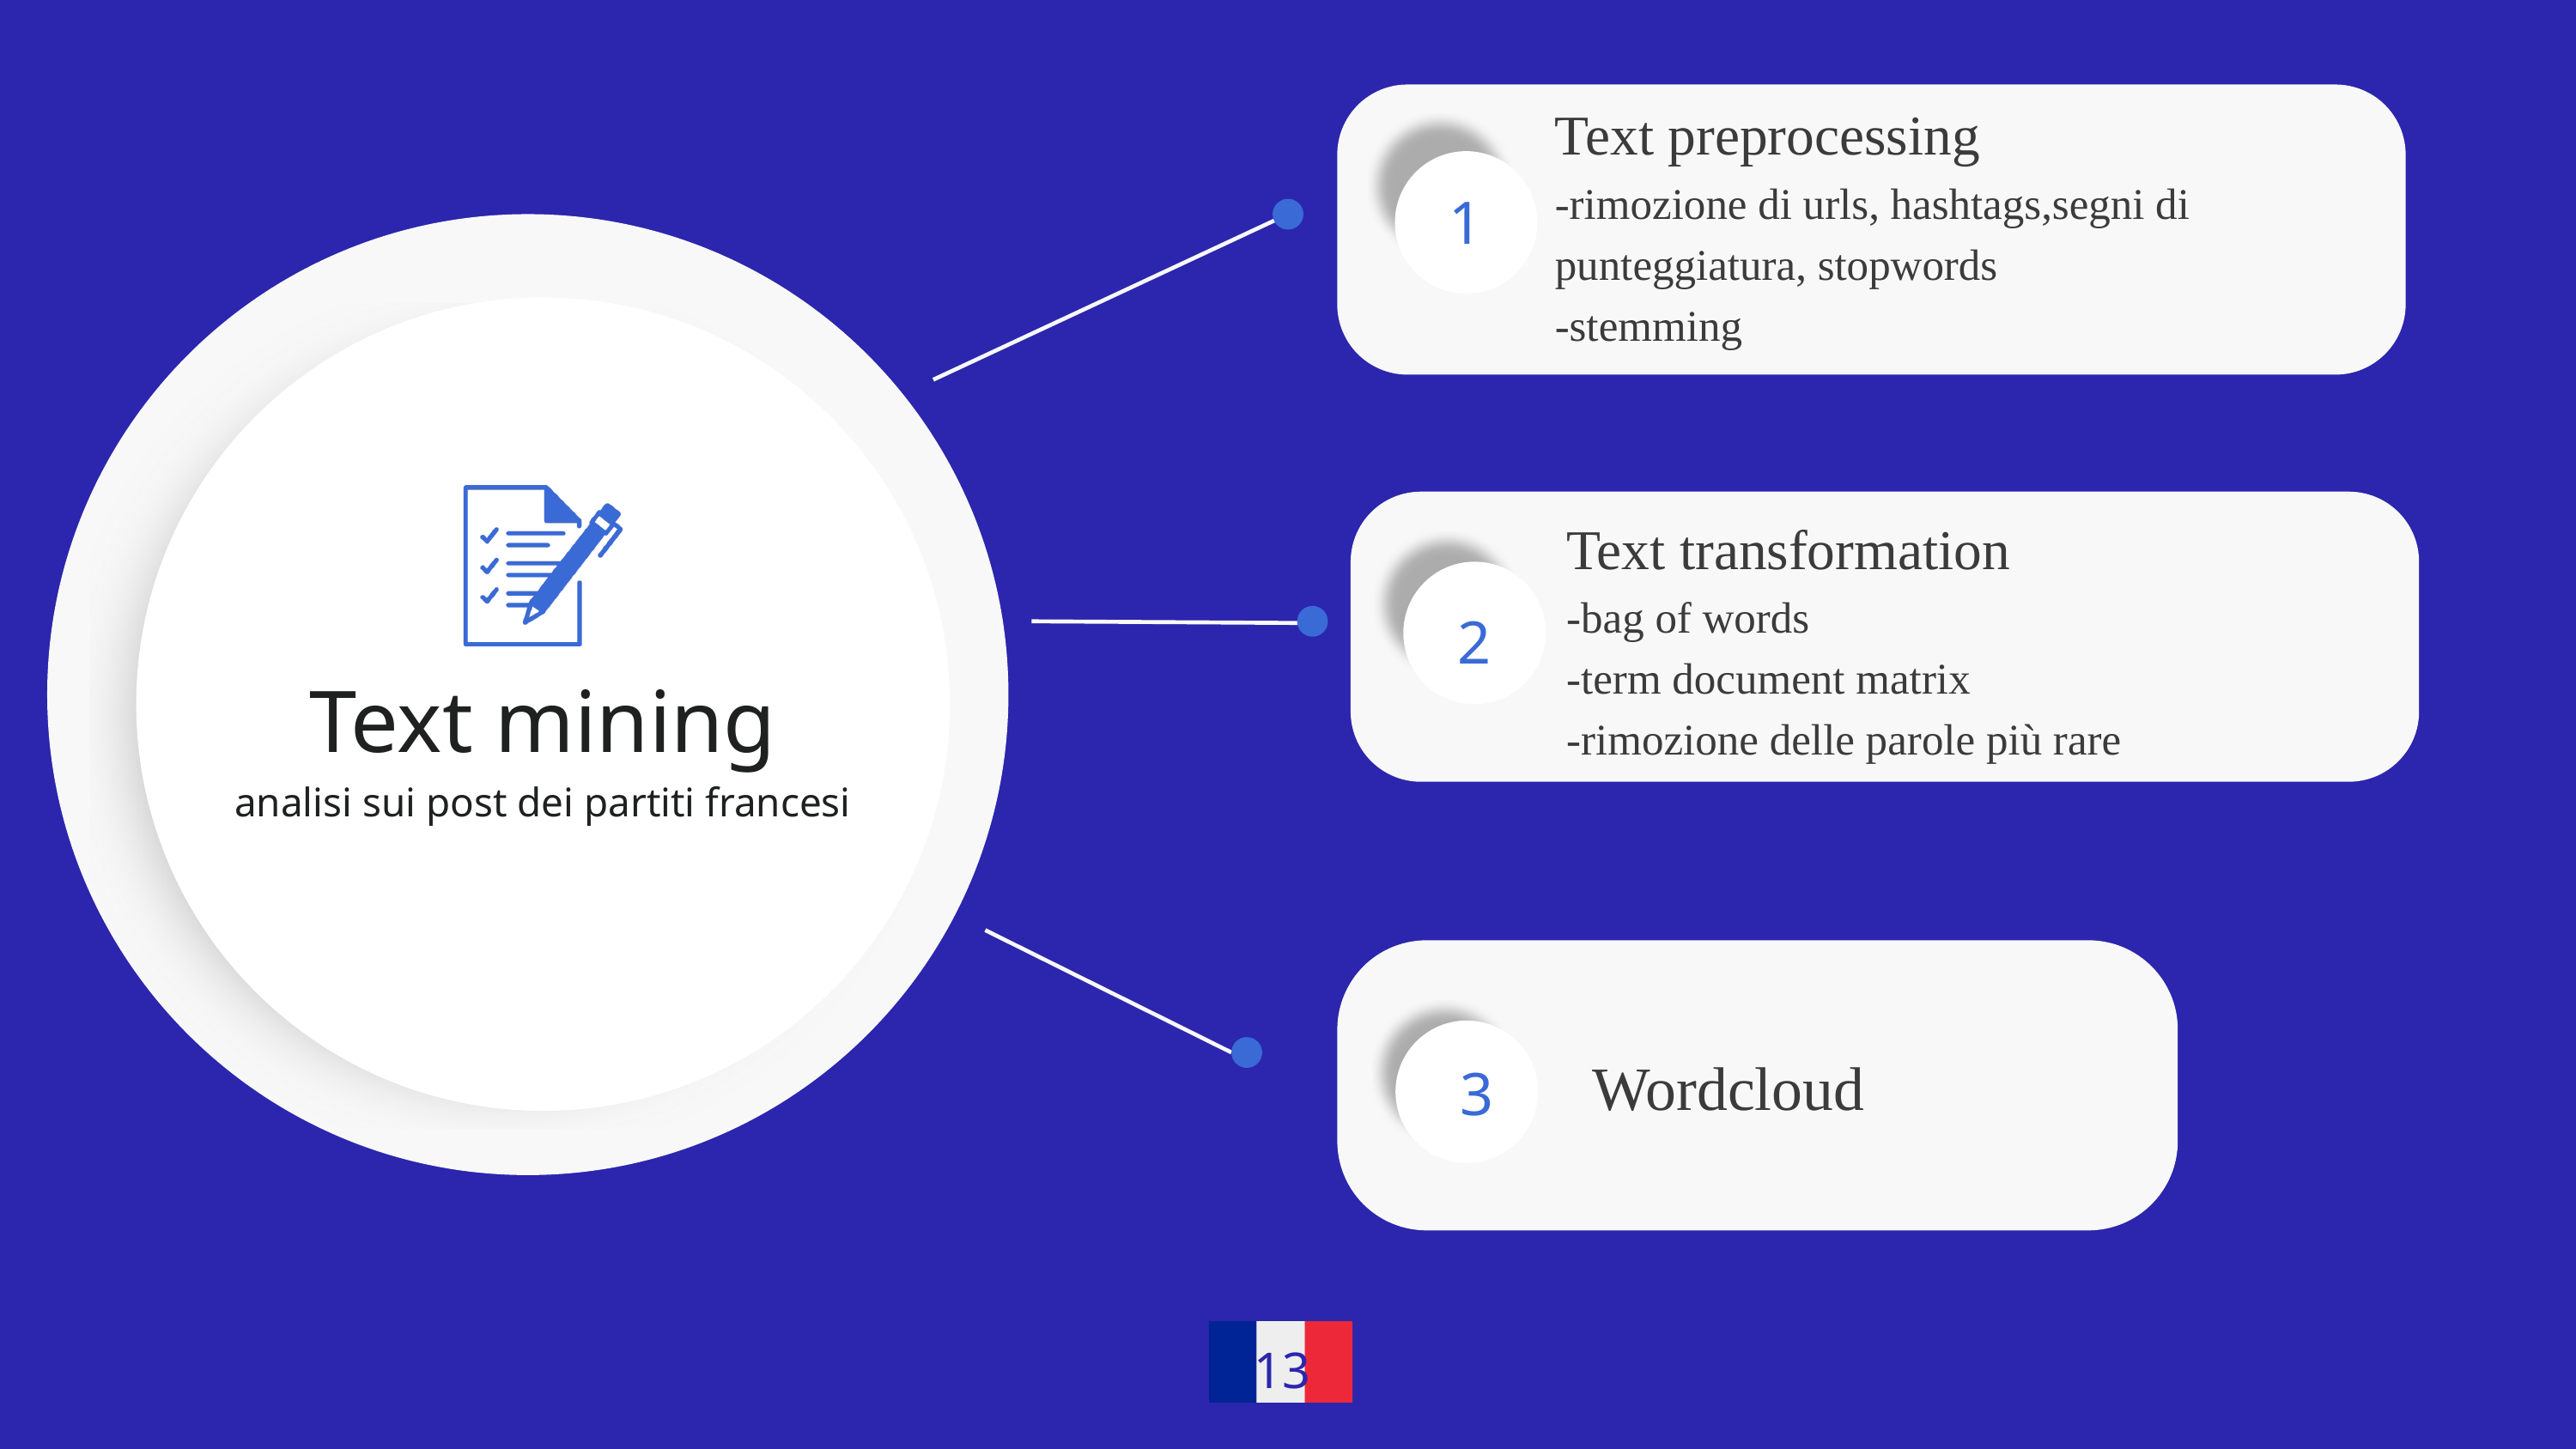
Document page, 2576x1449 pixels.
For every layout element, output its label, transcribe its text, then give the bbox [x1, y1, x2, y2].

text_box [1394, 150, 1538, 294]
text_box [136, 297, 951, 1112]
text_box [1208, 1321, 1353, 1403]
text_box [1297, 605, 1328, 637]
text_box 13 [1251, 1329, 1314, 1398]
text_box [1337, 84, 2406, 375]
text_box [1403, 561, 1546, 705]
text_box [1350, 491, 2420, 782]
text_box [1394, 1020, 1539, 1163]
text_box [1230, 1036, 1263, 1069]
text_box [1272, 198, 1304, 230]
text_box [46, 214, 1009, 1176]
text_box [1337, 940, 2178, 1231]
